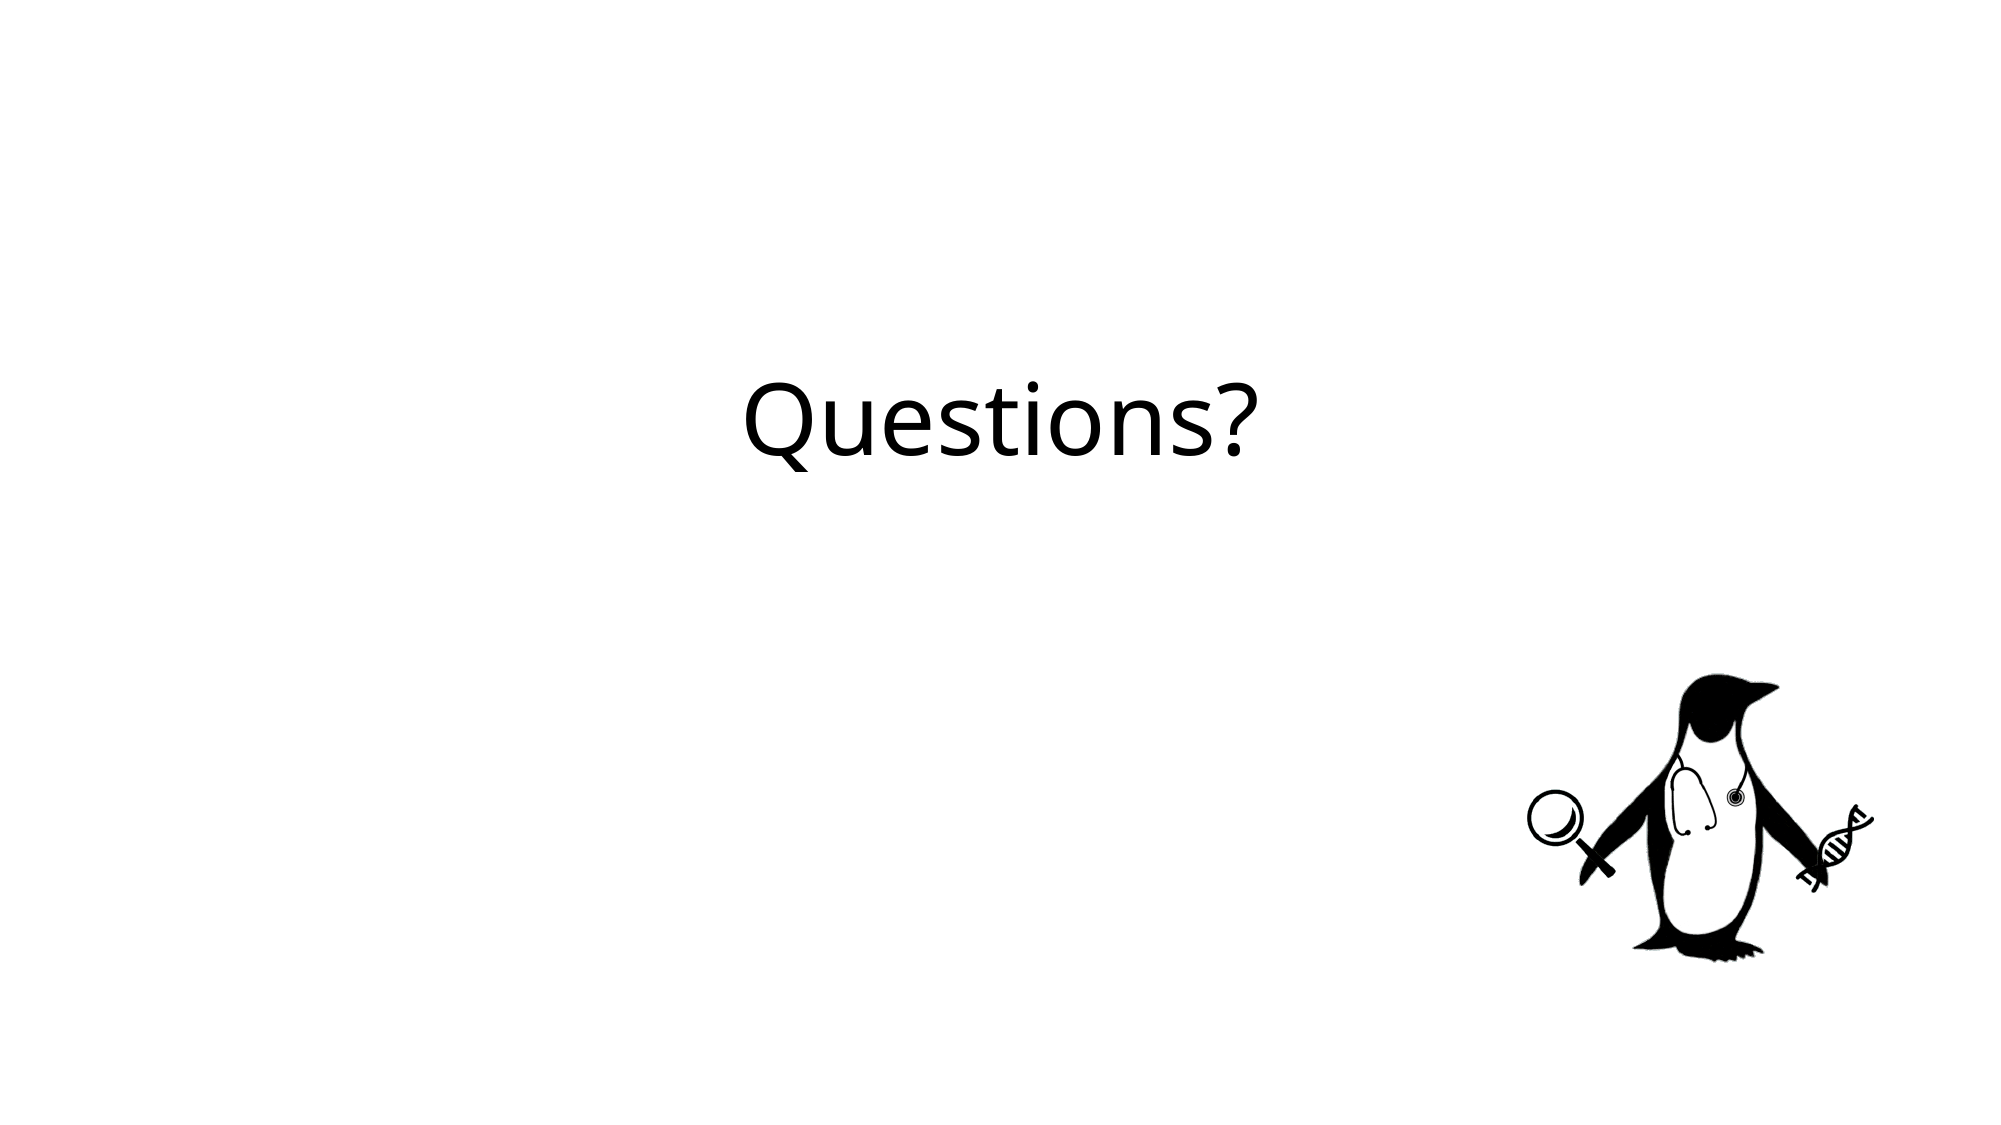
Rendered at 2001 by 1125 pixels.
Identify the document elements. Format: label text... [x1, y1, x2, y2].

picture [1482, 596, 1926, 1040]
text_box Questions? [596, 366, 1404, 494]
